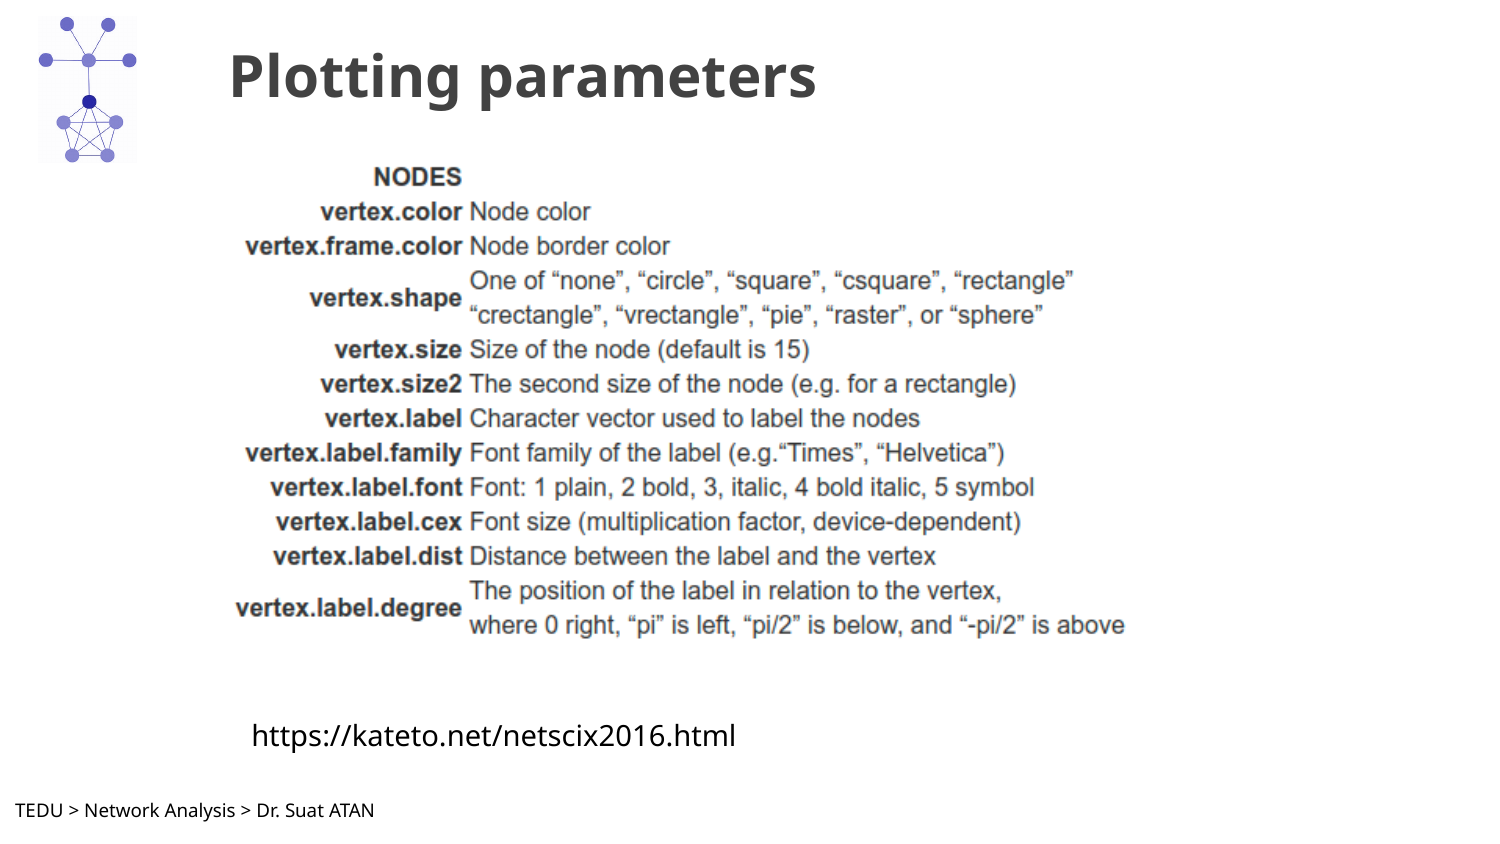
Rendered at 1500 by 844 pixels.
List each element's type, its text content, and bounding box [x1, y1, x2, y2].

picture [38, 16, 137, 163]
text_box https://kateto.net/netscix2016.html [236, 702, 994, 768]
picture [213, 158, 1160, 645]
title Plotting parameters [213, 24, 1368, 189]
